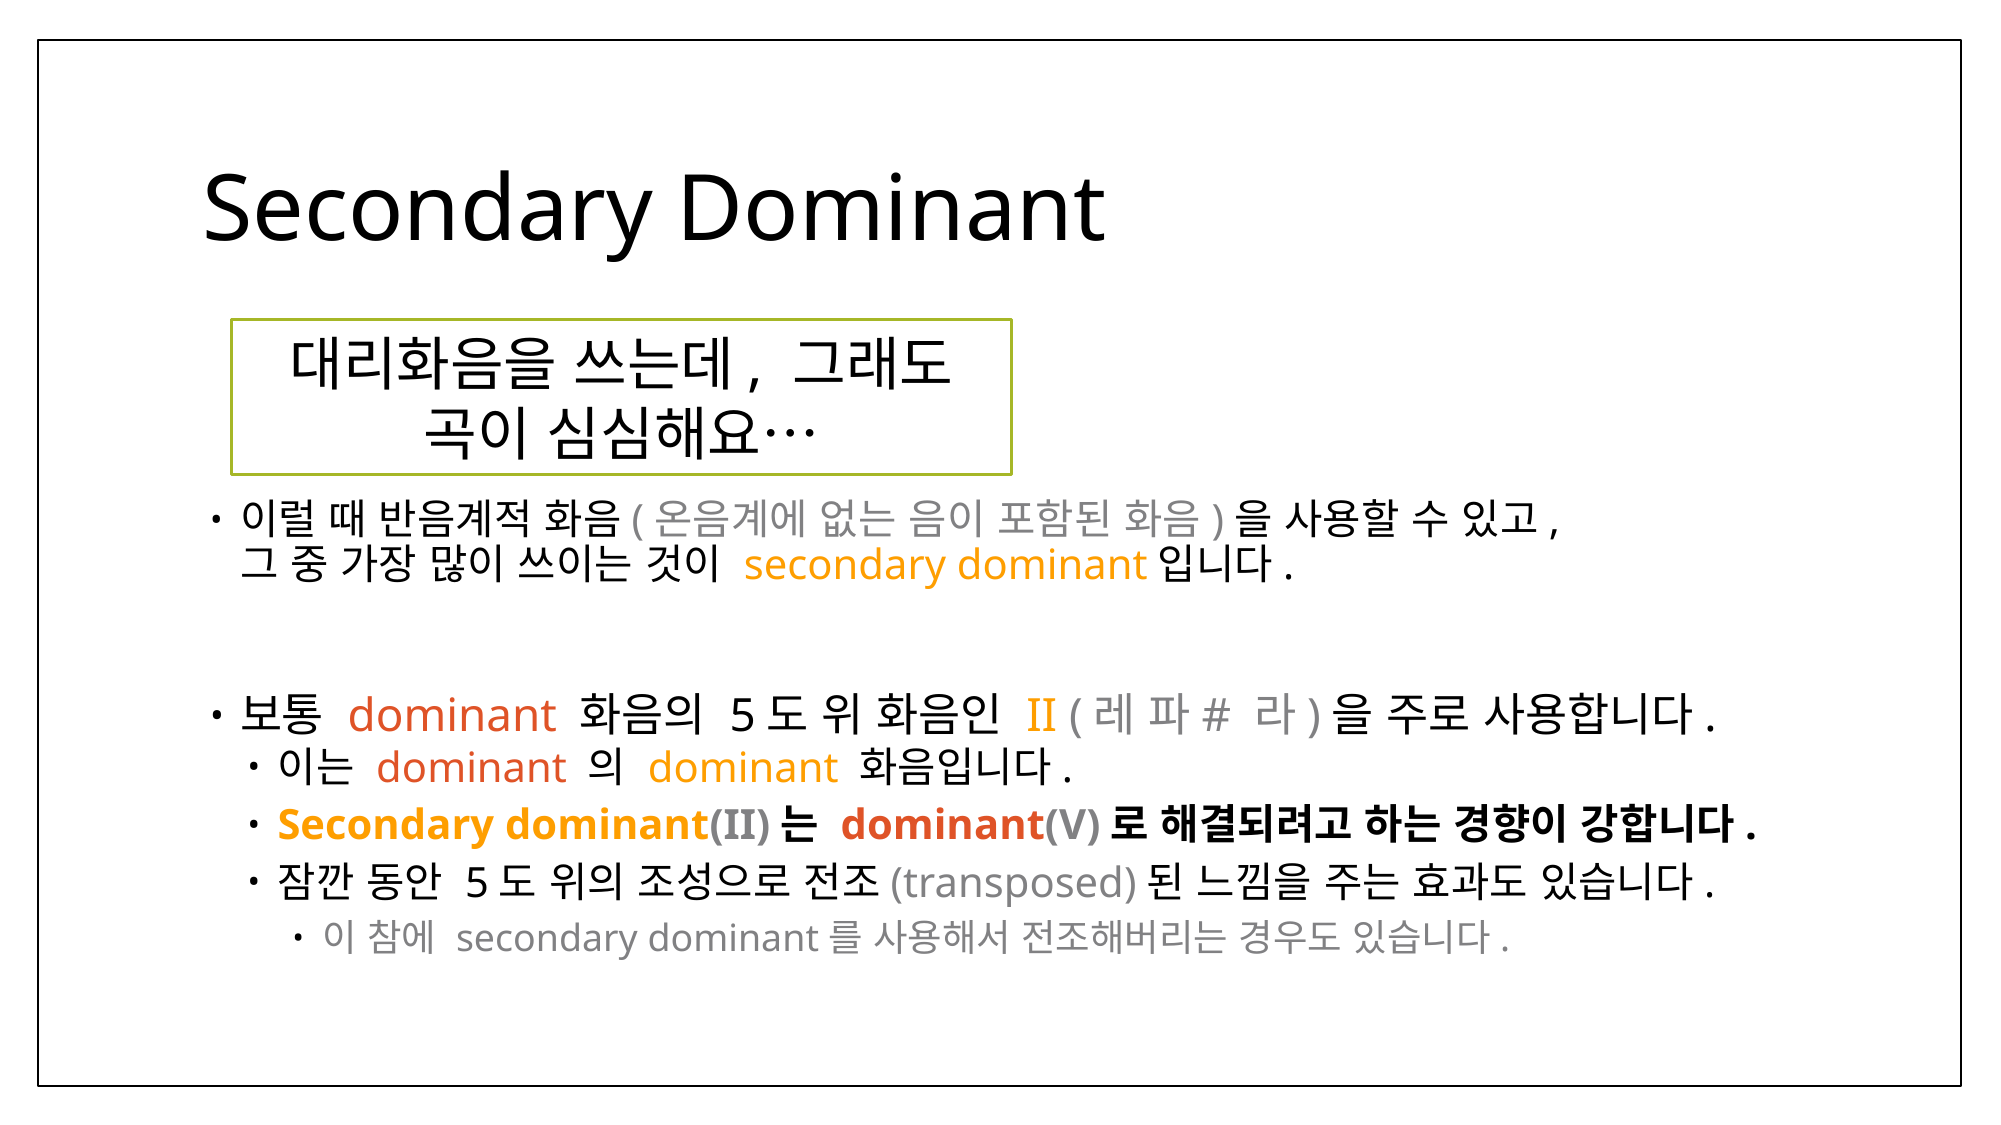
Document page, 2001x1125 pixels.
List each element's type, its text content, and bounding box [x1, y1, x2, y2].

text_box 대리화음을 쓰는데, 그래도 곡이 심심해요… [230, 318, 1013, 476]
title Secondary Dominant [187, 99, 1808, 323]
list 이럴 때 반음계적 화음(온음계에 없는 음이 포함된 화음)을 사용할 수 있고, 그 중 가장 많이 쓰이는 것이 secondary dominant입니다. 보통 dominant 화음의 5도 위 화음인 II (레 파# 라)을 주로 사용합니다. 이는 dominant 의 dominant 화음입니다. Secondary dominant(II)는 dominant(V)로 해결되려고 하는 경향이 강합니다. 잠깐 동안 5도 위의 조성으로 전조(transposed)된 느낌을 주는 효과도 있습니다. 이 참에 secondary dominant를 사용해서 전조해버리는 경우도 있습니다. [187, 337, 1808, 1000]
